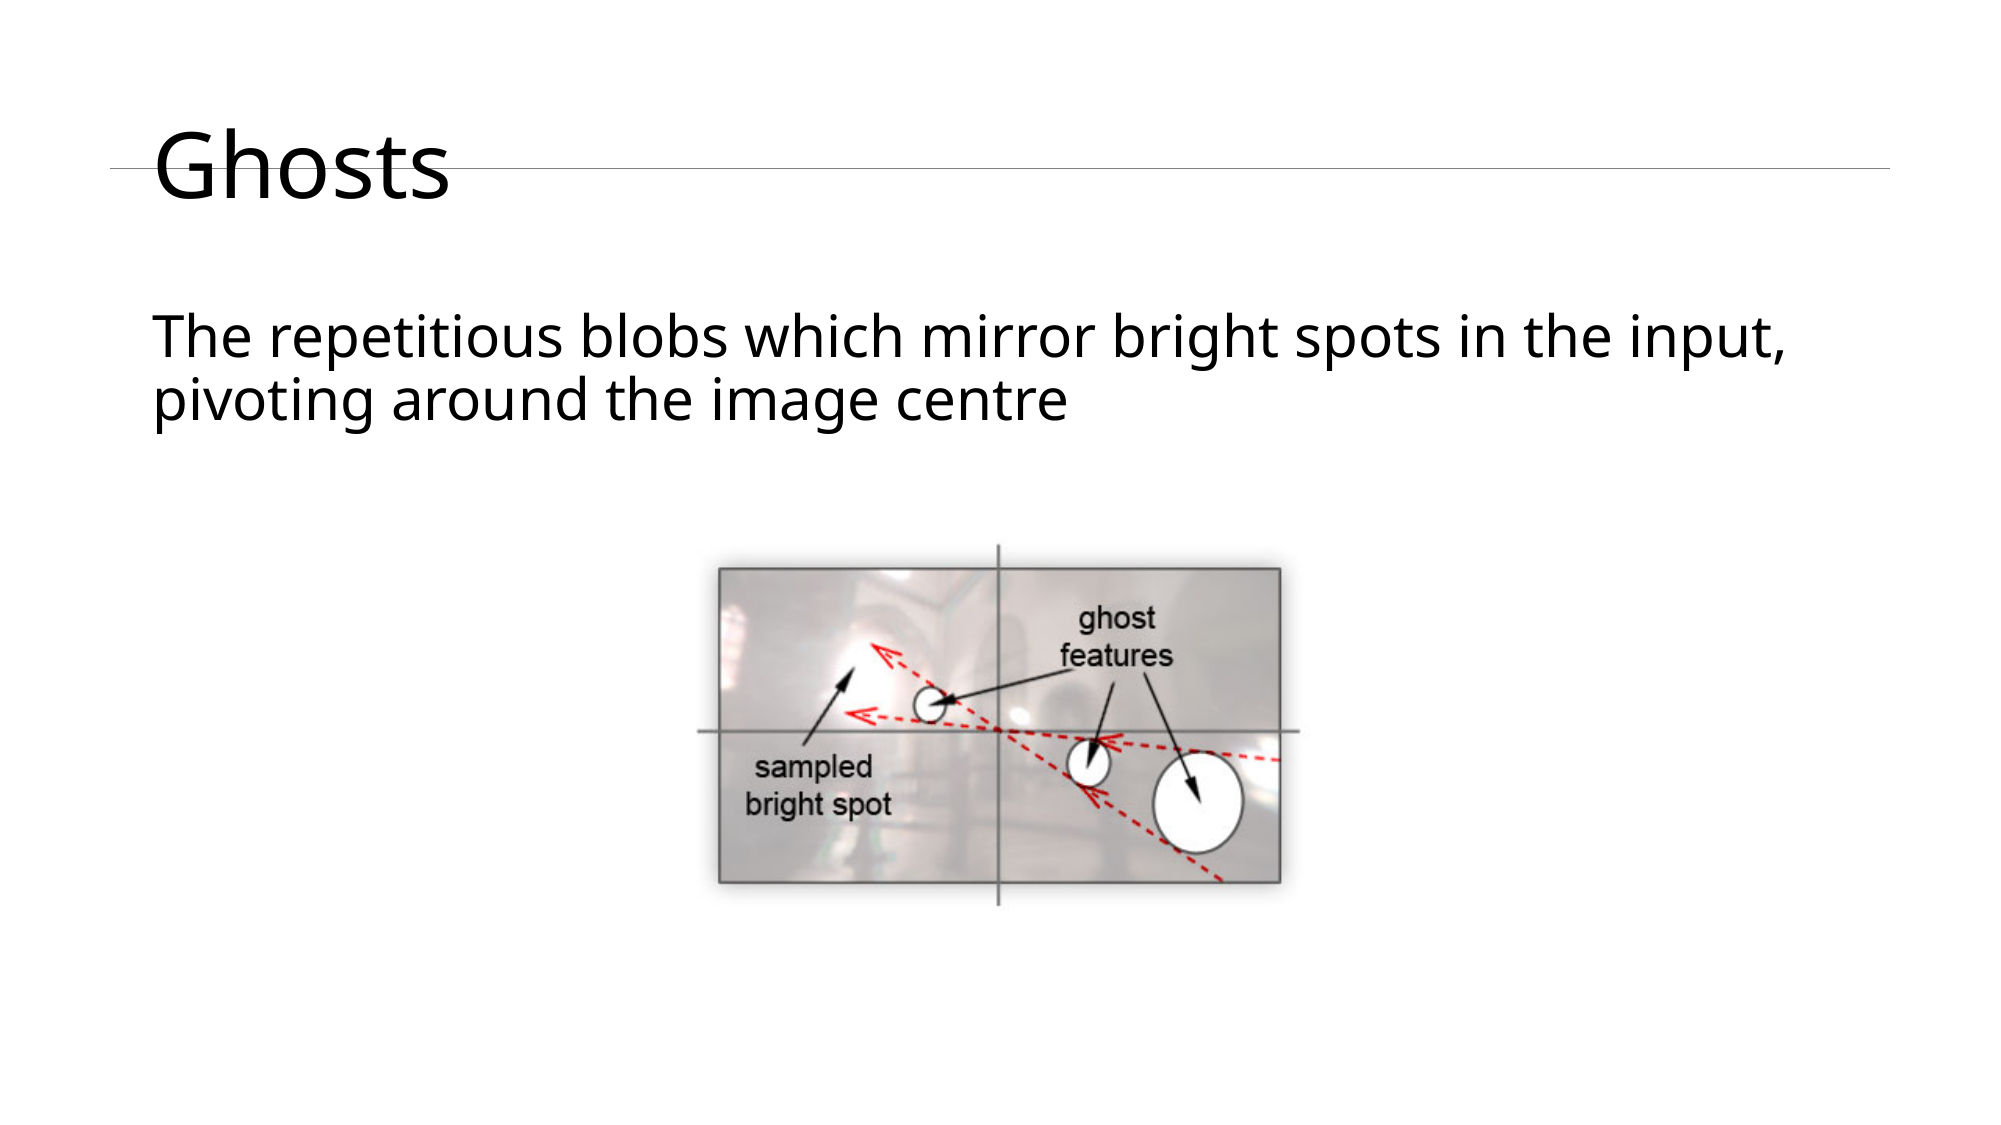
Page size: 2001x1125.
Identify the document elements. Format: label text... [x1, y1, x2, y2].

list The repetitious blobs which mirror bright spots in the input, pivoting around the image centre [137, 299, 1863, 1014]
title Ghosts [137, 59, 1863, 278]
picture [684, 538, 1316, 914]
